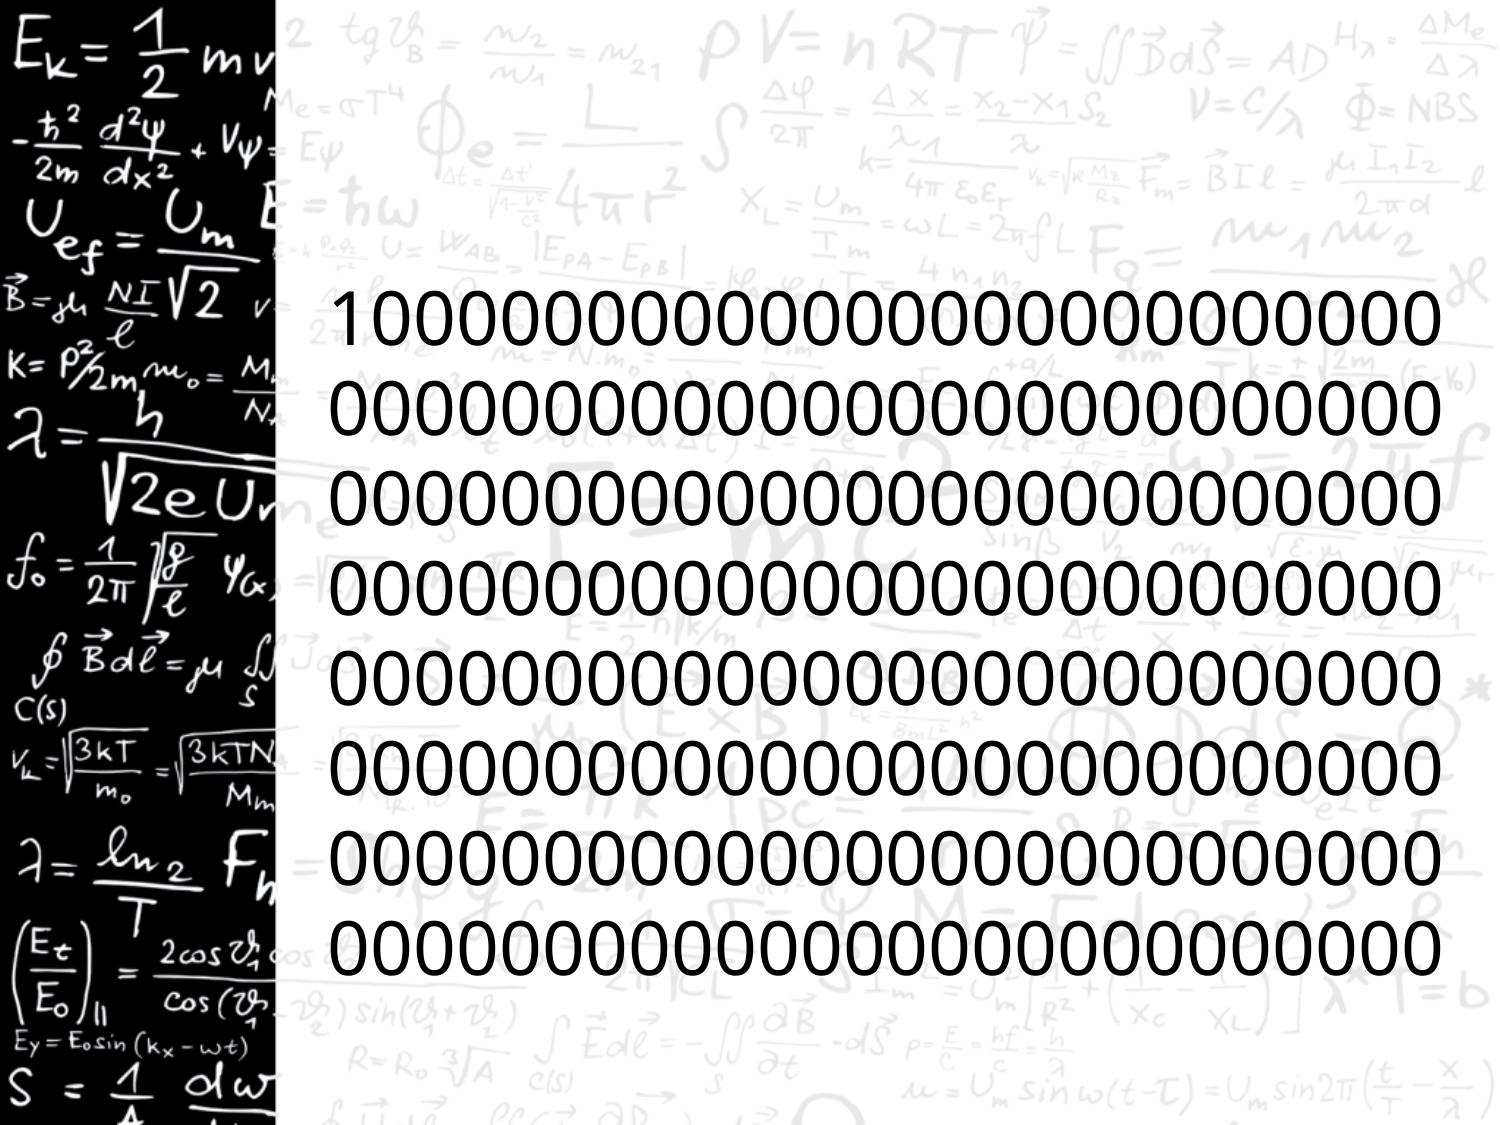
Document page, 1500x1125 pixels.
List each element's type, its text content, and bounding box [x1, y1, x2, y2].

list 1000000000000000000000000000000000000000000000000000000000000000000000000000000000000000000000000000000000000000000000000000000000000000000000000000000000000000000000000000000000000000000000000000000000000000 [312, 255, 1463, 1005]
picture [0, 0, 1500, 1125]
